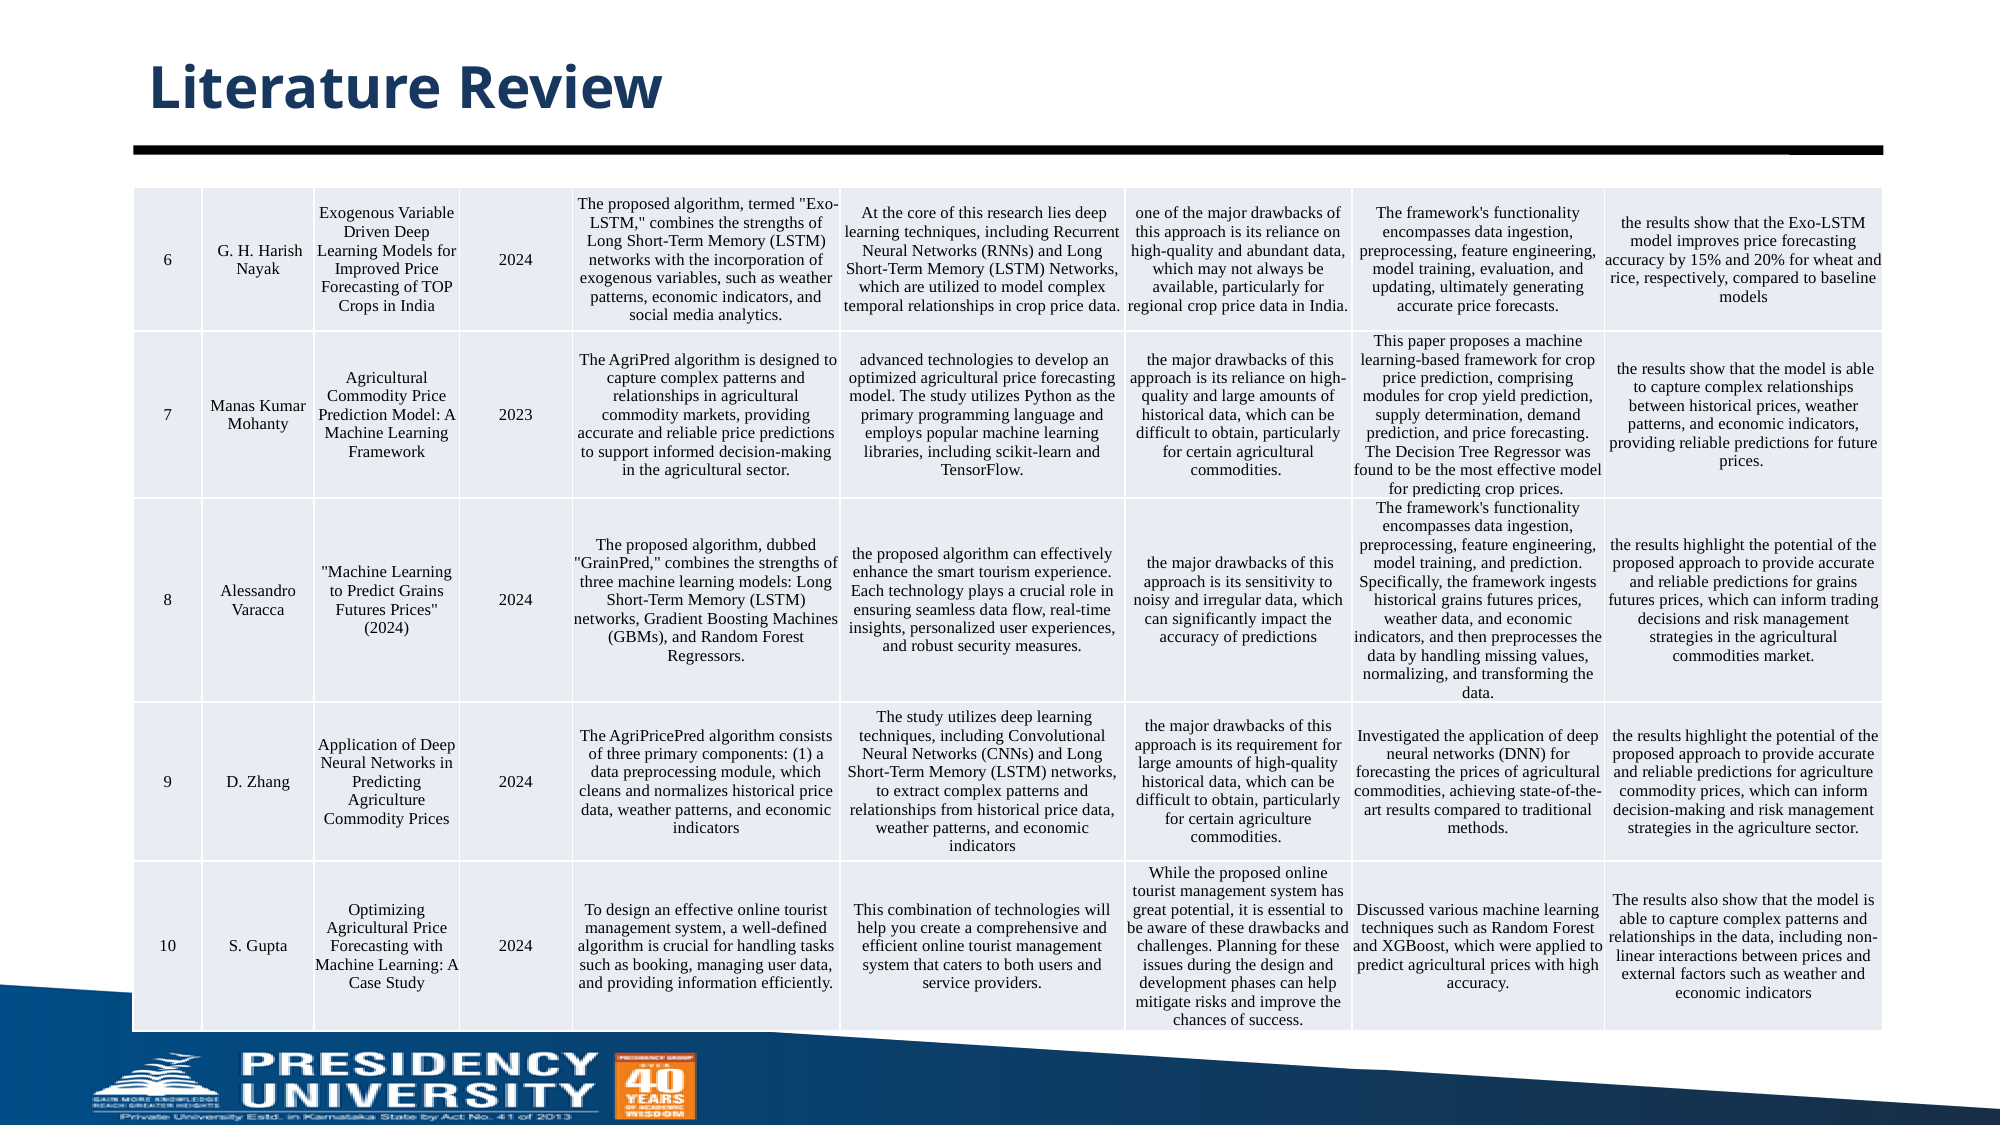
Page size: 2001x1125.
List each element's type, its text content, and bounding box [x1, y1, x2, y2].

table_cell 10 [134, 862, 201, 1030]
table_cell 2023 [460, 332, 572, 497]
table_cell 8 [134, 499, 201, 701]
table_cell 2024 [460, 703, 572, 860]
table_cell 9 [134, 703, 201, 860]
table_cell the major drawbacks of this approach is its requirement for large amounts of high-quality historical data, which can be difficult to obtain, particularly for certain agriculture commodities. [1126, 703, 1351, 860]
table_cell The AgriPricePred algorithm consists of three primary components: (1) a data preprocessing module, which cleans and normalizes historical price data, weather patterns, and economic indicators [573, 703, 839, 860]
title Literature Review [133, 45, 1884, 125]
table_cell Optimizing Agricultural Price Forecasting with Machine Learning: A Case Study [315, 862, 459, 1030]
table_cell The proposed algorithm, dubbed "GrainPred," combines the strengths of three machine learning models: Long Short-Term Memory (LSTM) networks, Gradient Boosting Machines (GBMs), and Random Forest Regressors. [573, 499, 839, 701]
table_header 2024 [460, 188, 572, 330]
table_cell the results show that the model is able to capture complex relationships between historical prices, weather patterns, and economic indicators, providing reliable predictions for future prices. [1605, 332, 1882, 497]
table_cell Investigated the application of deep neural networks (DNN) for forecasting the prices of agricultural commodities, achieving state-of-the-art results compared to traditional methods. [1353, 703, 1604, 860]
table_cell This combination of technologies will help you create a comprehensive and efficient online tourist management system that caters to both users and service providers. [841, 862, 1124, 1030]
table_header The framework's functionality encompasses data ingestion, preprocessing, feature engineering, model training, evaluation, and updating, ultimately generating accurate price forecasts. [1353, 188, 1604, 330]
table_cell "Machine Learning to Predict Grains Futures Prices" (2024) [315, 499, 459, 701]
table_cell The AgriPred algorithm is designed to capture complex patterns and relationships in agricultural commodity markets, providing accurate and reliable price predictions to support informed decision-making in the agricultural sector. [573, 332, 839, 497]
table_header the results show that the Exo-LSTM model improves price forecasting accuracy by 15% and 20% for wheat and rice, respectively, compared to baseline models [1605, 188, 1882, 330]
table_header one of the major drawbacks of this approach is its reliance on high-quality and abundant data, which may not always be available, particularly for regional crop price data in India. [1126, 188, 1351, 330]
table_cell the proposed algorithm can effectively enhance the smart tourism experience. Each technology plays a crucial role in ensuring seamless data flow, real-time insights, personalized user experiences, and robust security measures. [841, 499, 1124, 701]
table_cell S. Gupta [203, 862, 313, 1030]
table_cell Application of Deep Neural Networks in Predicting Agriculture Commodity Prices [315, 703, 459, 860]
table_cell The results also show that the model is able to capture complex patterns and relationships in the data, including non-linear interactions between prices and external factors such as weather and economic indicators [1605, 862, 1882, 1030]
table_cell 7 [134, 332, 201, 497]
table_header The proposed algorithm, termed "Exo-LSTM," combines the strengths of Long Short-Term Memory (LSTM) networks with the incorporation of exogenous variables, such as weather patterns, economic indicators, and social media analytics. [573, 188, 839, 330]
table_header Exogenous Variable Driven Deep Learning Models for Improved Price Forecasting of TOP Crops in India [315, 188, 459, 330]
table_cell the major drawbacks of this approach is its reliance on high-quality and large amounts of historical data, which can be difficult to obtain, particularly for certain agricultural commodities. [1126, 332, 1351, 497]
table_header G. H. Harish Nayak [203, 188, 313, 330]
table_cell To design an effective online tourist management system, a well-defined algorithm is crucial for handling tasks such as booking, managing user data, and providing information efficiently. [573, 862, 839, 1030]
table_cell This paper proposes a machine learning-based framework for crop price prediction, comprising modules for crop yield prediction, supply determination, demand prediction, and price forecasting. The Decision Tree Regressor was found to be the most effective model for predicting crop prices. [1353, 332, 1604, 497]
table_cell Alessandro Varacca [203, 499, 313, 701]
table_cell 2024 [460, 499, 572, 701]
table_header At the core of this research lies deep learning techniques, including Recurrent Neural Networks (RNNs) and Long Short-Term Memory (LSTM) Networks, which are utilized to model complex temporal relationships in crop price data. [841, 188, 1124, 330]
table_cell the results highlight the potential of the proposed approach to provide accurate and reliable predictions for agriculture commodity prices, which can inform decision-making and risk management strategies in the agriculture sector. [1605, 703, 1882, 860]
table_header 6 [134, 188, 201, 330]
table_cell D. Zhang [203, 703, 313, 860]
table_cell The study utilizes deep learning techniques, including Convolutional Neural Networks (CNNs) and Long Short-Term Memory (LSTM) networks, to extract complex patterns and relationships from historical price data, weather patterns, and economic indicators [841, 703, 1124, 860]
table_cell Manas Kumar Mohanty [203, 332, 313, 497]
table_cell Discussed various machine learning techniques such as Random Forest and XGBoost, which were applied to predict agricultural prices with high accuracy. [1353, 862, 1604, 1030]
table_cell the major drawbacks of this approach is its sensitivity to noisy and irregular data, which can significantly impact the accuracy of predictions [1126, 499, 1351, 701]
table_cell advanced technologies to develop an optimized agricultural price forecasting model. The study utilizes Python as the primary programming language and employs popular machine learning libraries, including scikit-learn and TensorFlow. [841, 332, 1124, 497]
table_cell the results highlight the potential of the proposed approach to provide accurate and reliable predictions for grains futures prices, which can inform trading decisions and risk management strategies in the agricultural commodities market. [1605, 499, 1882, 701]
table_cell 2024 [460, 862, 572, 1030]
table_cell While the proposed online tourist management system has great potential, it is essential to be aware of these drawbacks and challenges. Planning for these issues during the design and development phases can help mitigate risks and improve the chances of success. [1126, 862, 1351, 1030]
table_cell Agricultural Commodity Price Prediction Model: A Machine Learning Framework [315, 332, 459, 497]
table_cell The framework's functionality encompasses data ingestion, preprocessing, feature engineering, model training, and prediction. Specifically, the framework ingests historical grains futures prices, weather data, and economic indicators, and then preprocesses the data by handling missing values, normalizing, and transforming the data. [1353, 499, 1604, 701]
picture [0, 982, 2000, 1125]
